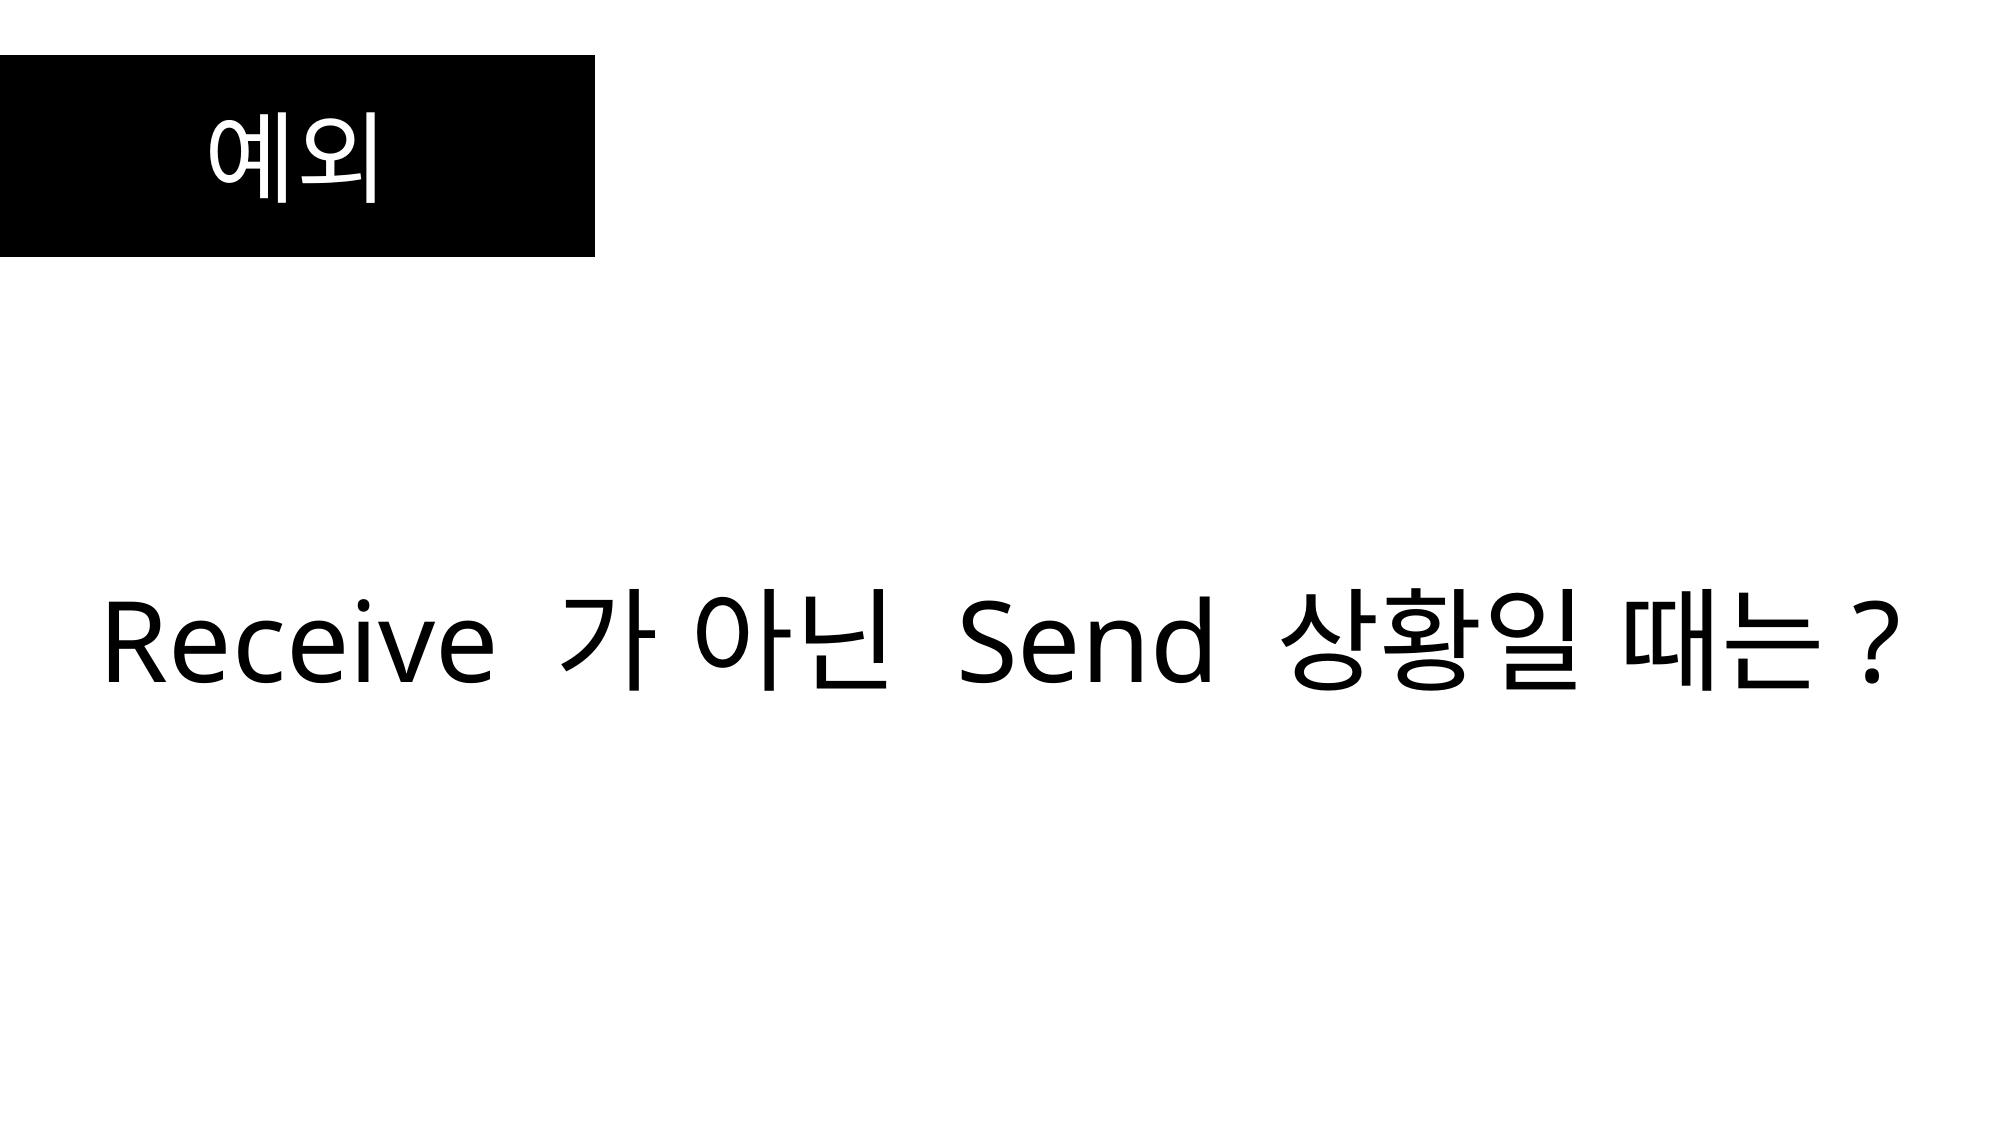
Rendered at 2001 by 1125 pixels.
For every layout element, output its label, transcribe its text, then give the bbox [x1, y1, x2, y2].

text_box 예외 [0, 55, 595, 257]
text_box Receive 가 아닌 Send 상황일 때는? [83, 562, 1916, 713]
